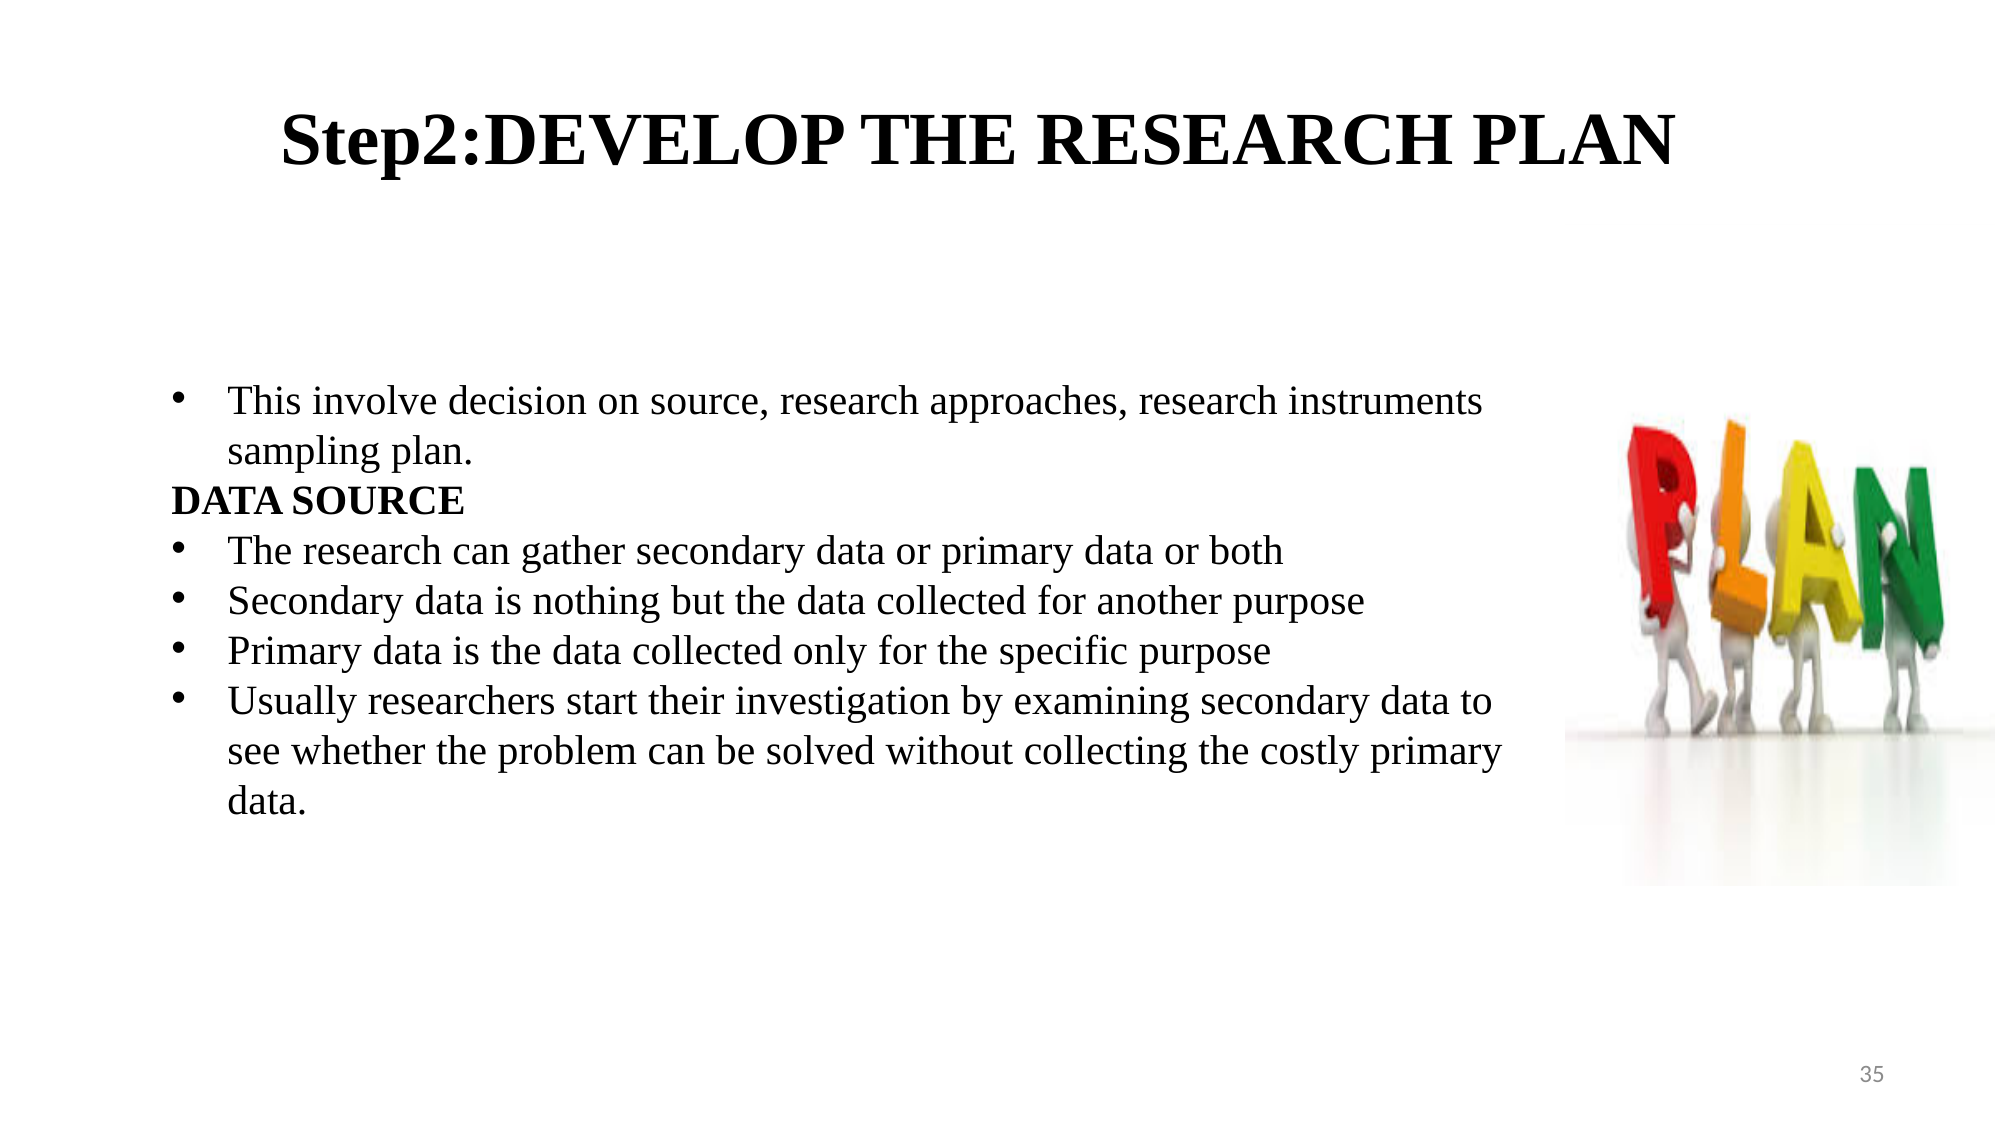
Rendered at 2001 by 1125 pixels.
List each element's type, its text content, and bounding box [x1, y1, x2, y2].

text_box This involve decision on source, research approaches, research instruments sampling plan. DATA SOURCE The research can gather secondary data or primary data or both Secondary data is nothing but the data collected for another purpose Primary data is the data collected only for the specific purpose Usually researchers start their investigation by examining secondary data to see whether the problem can be solved without collecting the costly primary data. [156, 365, 1560, 880]
title Step2:DEVELOP THE RESEARCH PLAN [116, 97, 1842, 262]
slide_number 35 [1433, 1042, 1900, 1103]
picture [1565, 223, 1995, 886]
